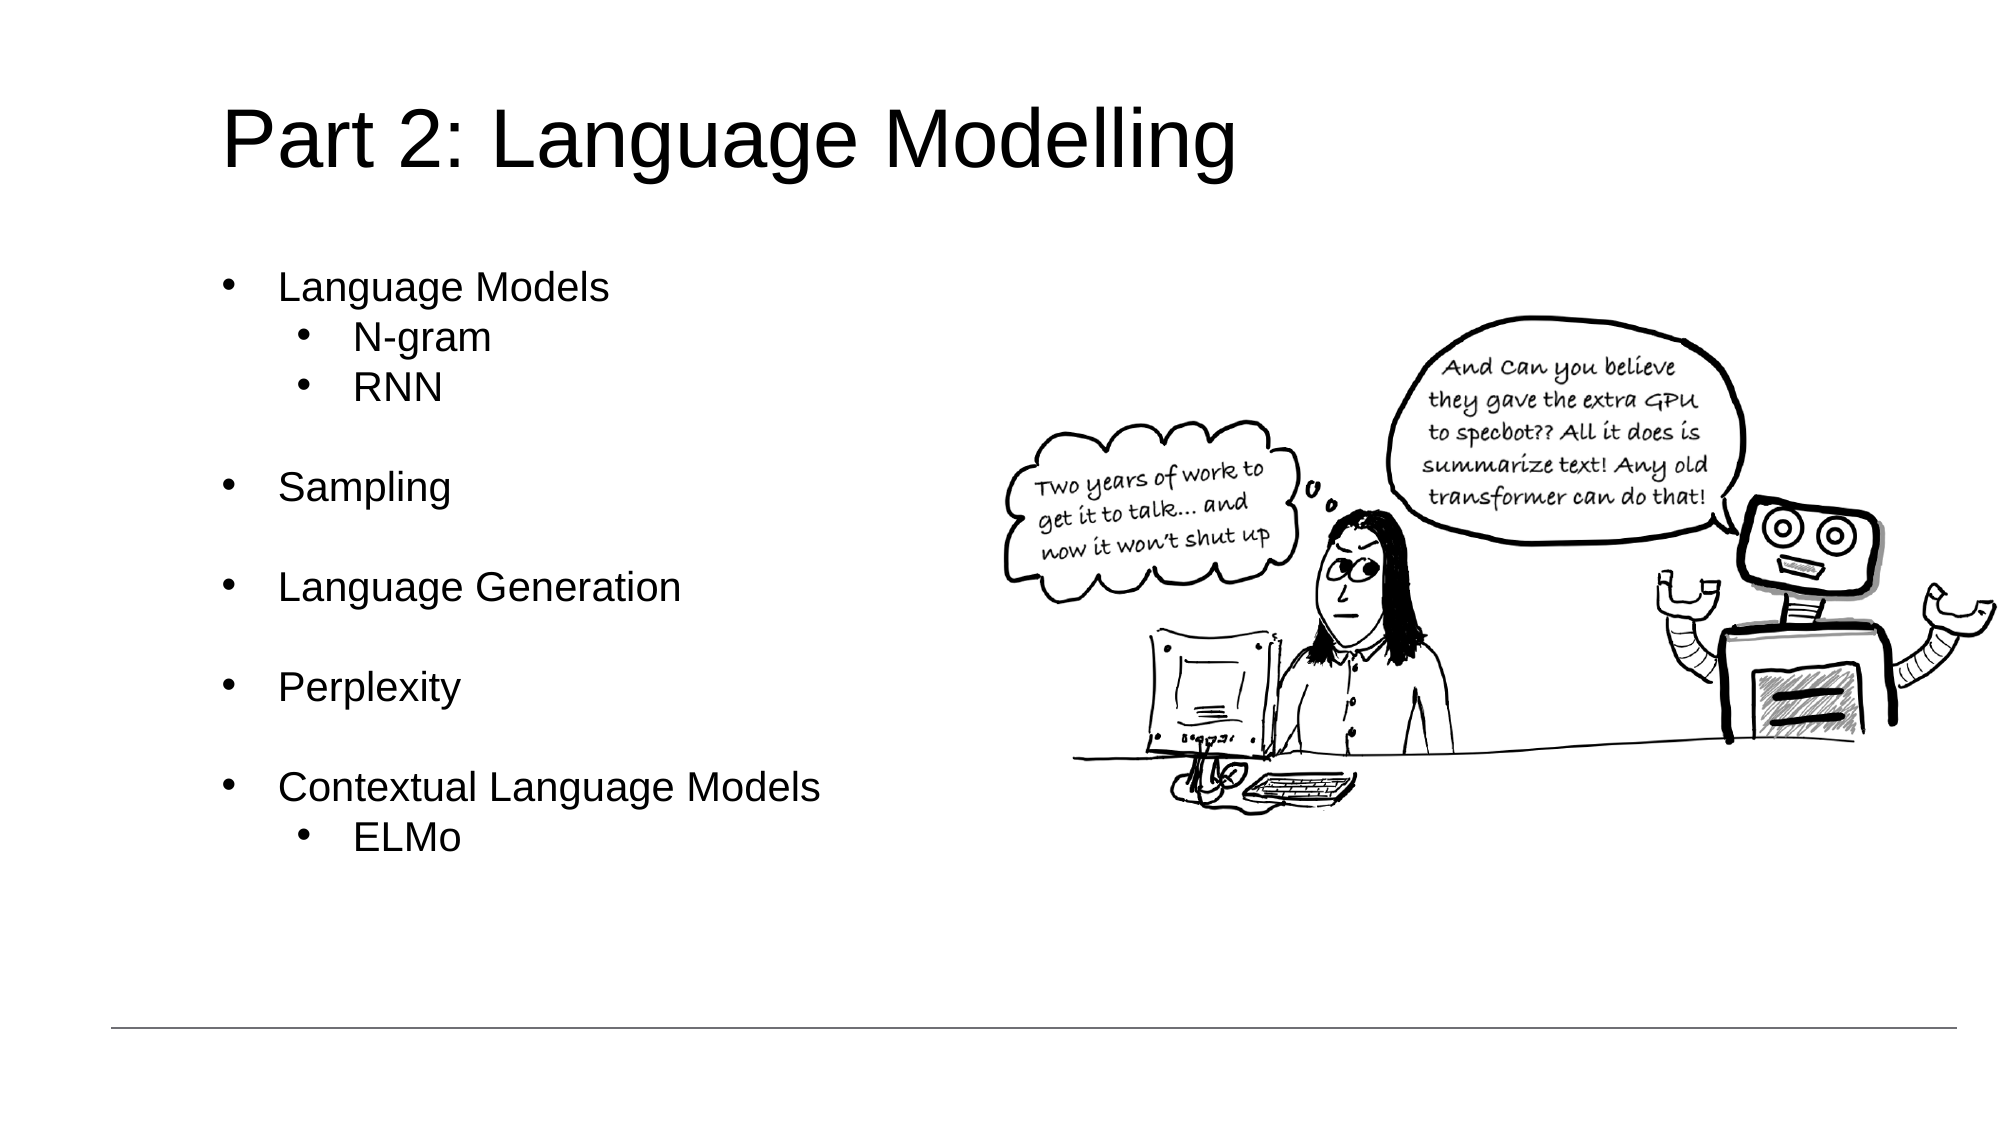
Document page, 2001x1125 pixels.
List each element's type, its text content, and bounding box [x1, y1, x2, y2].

picture [999, 307, 2000, 818]
text_box Language Models N-gram RNN Sampling Language Generation Perplexity Contextual Language Models ELMo [206, 251, 1131, 867]
text_box Part 2: Language Modelling [206, 76, 1913, 192]
